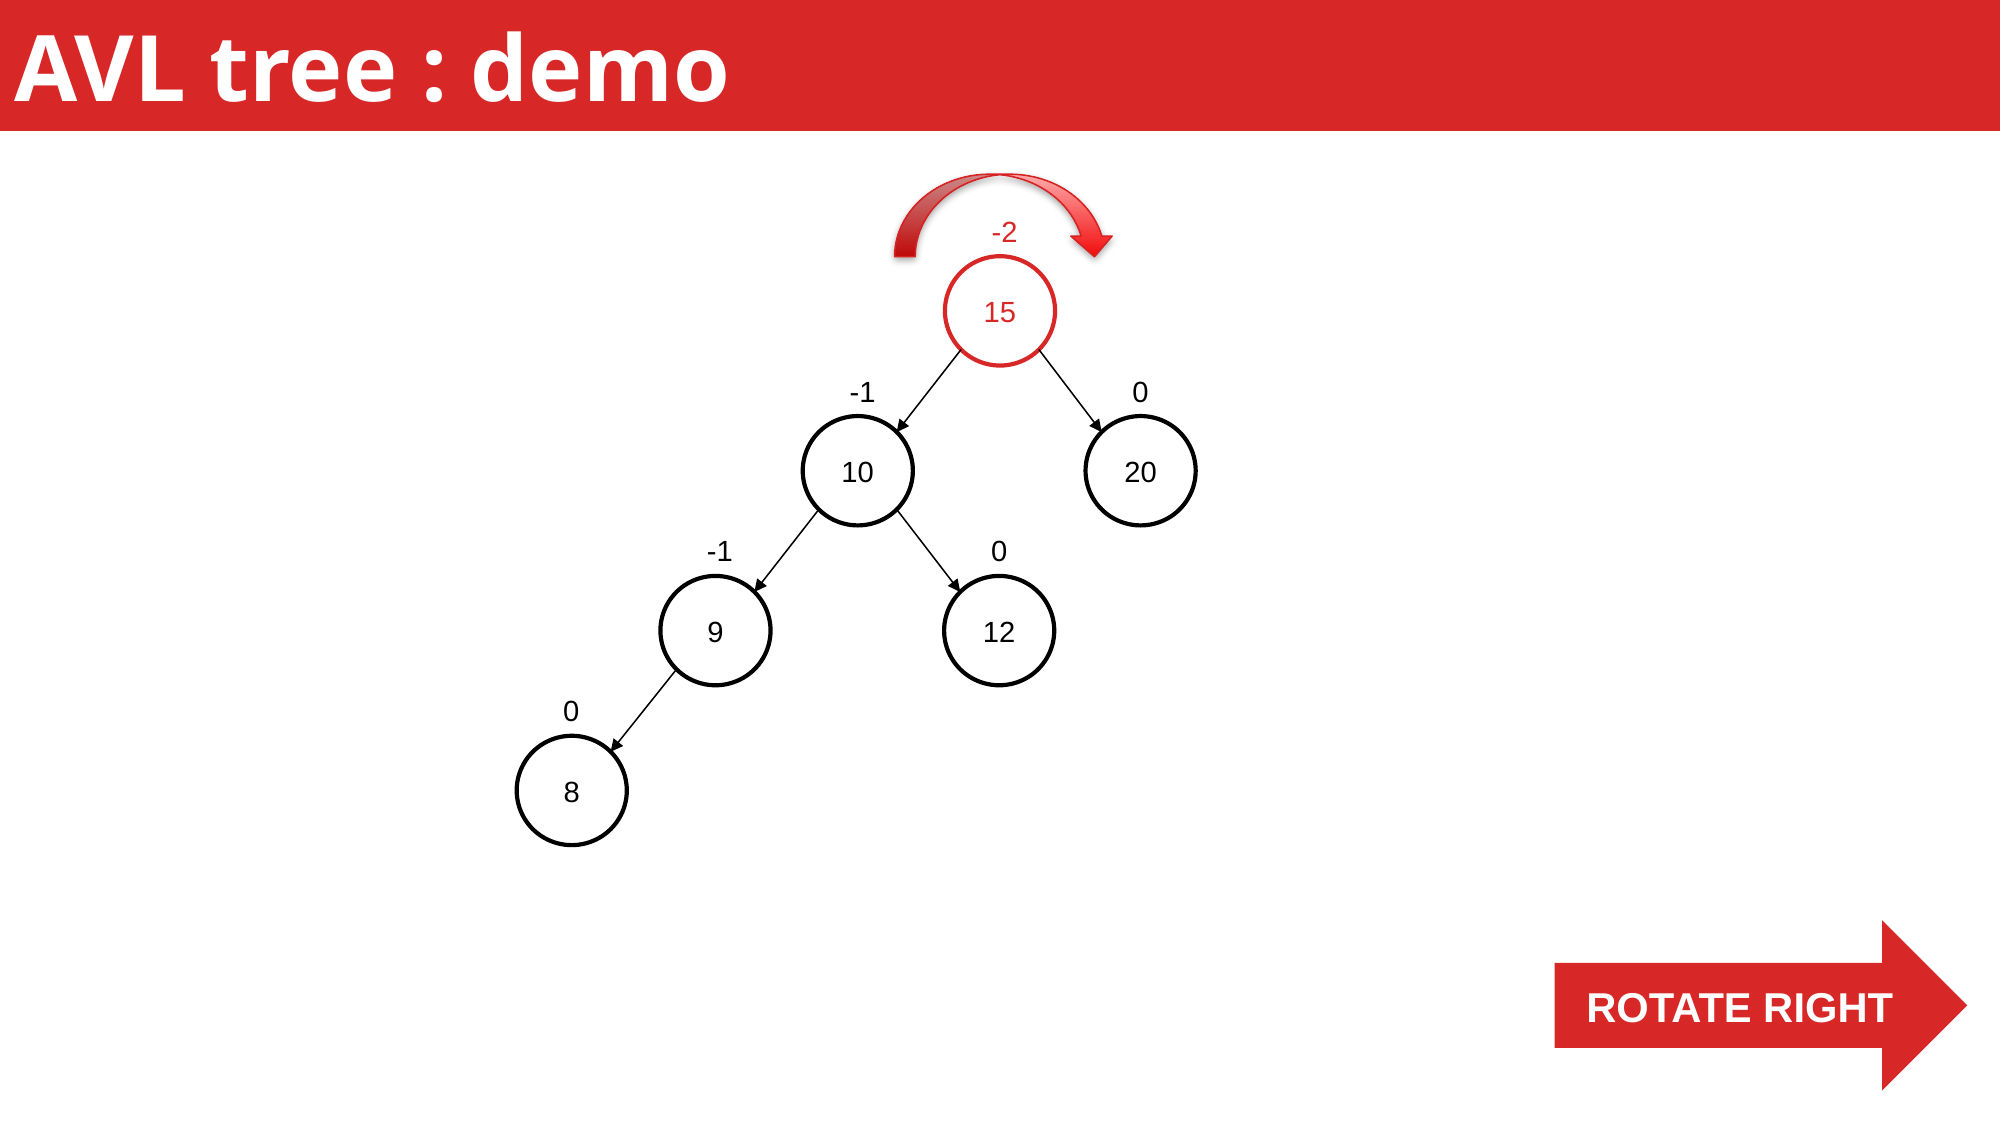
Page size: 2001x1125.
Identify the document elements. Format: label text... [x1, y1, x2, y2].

text_box 8 [514, 735, 629, 848]
text_box -1 [692, 525, 749, 576]
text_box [896, 509, 961, 593]
text_box -1 [834, 365, 891, 416]
text_box 0 [1117, 365, 1164, 416]
text_box 15 [942, 256, 1058, 368]
text_box AVL tree : demo [0, 0, 2000, 131]
text_box 9 [658, 576, 773, 688]
text_box 20 [1083, 416, 1198, 528]
text_box ROTATE RIGHT [1554, 920, 1968, 1091]
text_box -2 [976, 205, 1033, 256]
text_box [754, 509, 820, 593]
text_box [610, 669, 677, 753]
text_box 10 [800, 416, 915, 528]
text_box [893, 173, 1113, 258]
text_box 0 [976, 525, 1023, 576]
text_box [1038, 349, 1102, 433]
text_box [896, 349, 962, 433]
text_box 0 [548, 685, 605, 735]
text_box 12 [942, 576, 1057, 688]
